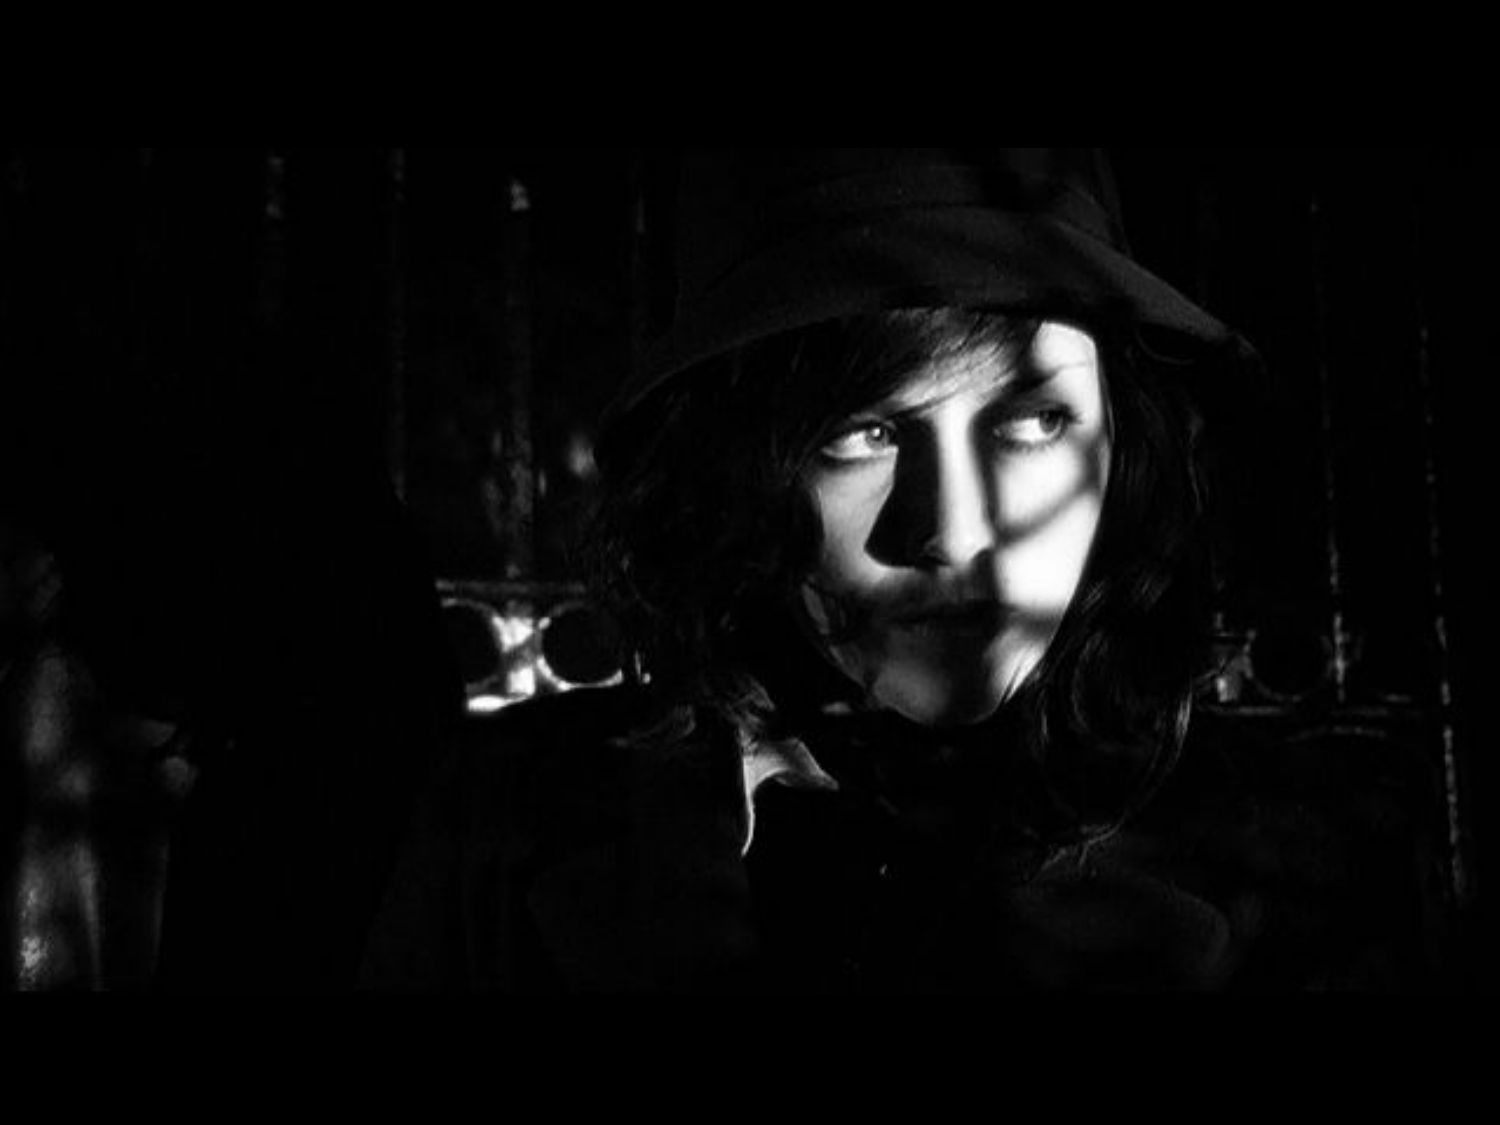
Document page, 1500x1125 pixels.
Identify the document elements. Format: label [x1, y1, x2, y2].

picture [0, 148, 1500, 994]
